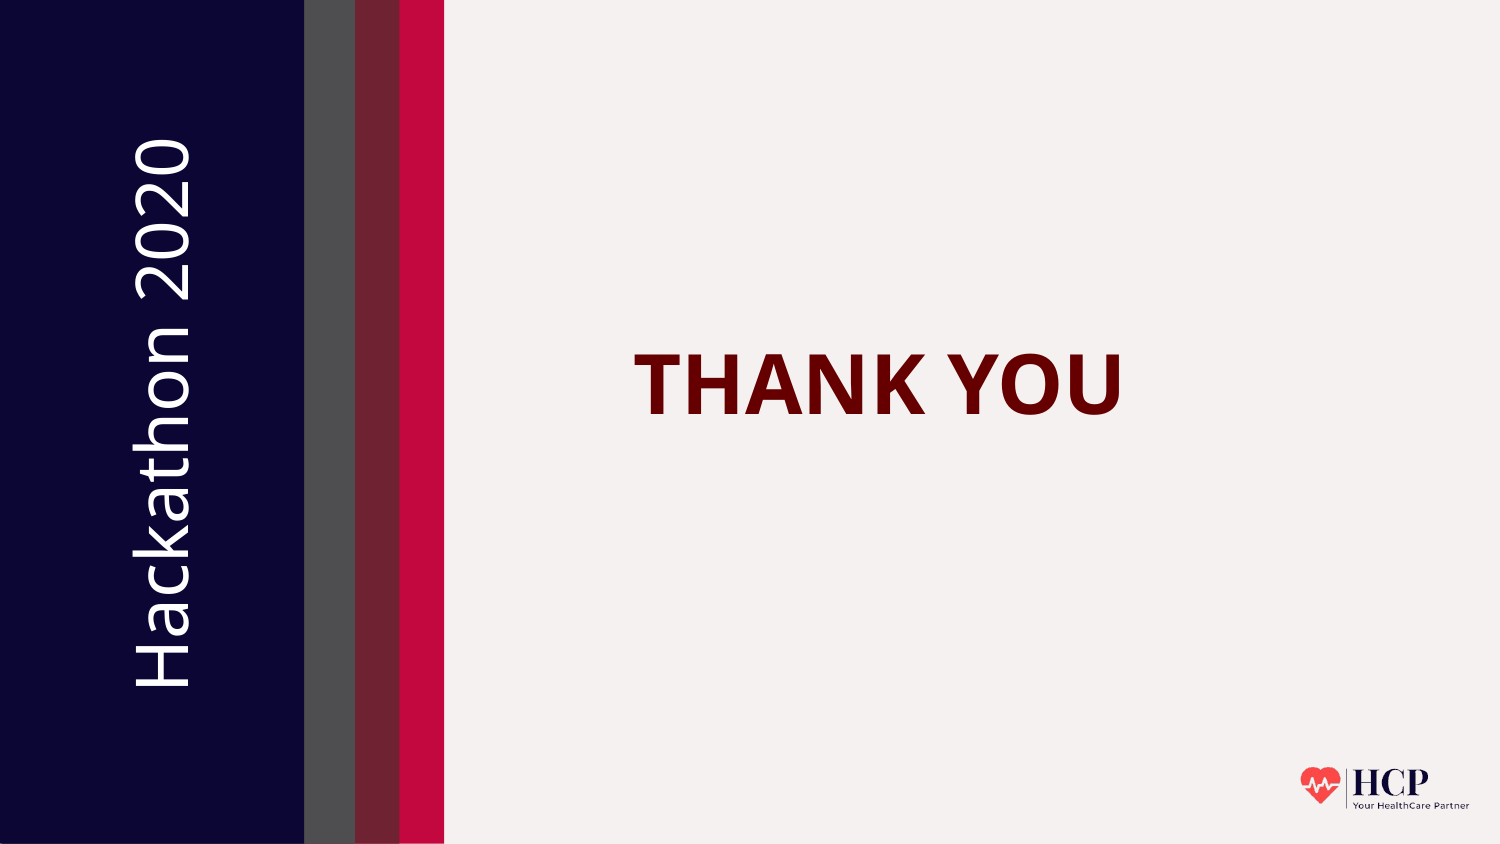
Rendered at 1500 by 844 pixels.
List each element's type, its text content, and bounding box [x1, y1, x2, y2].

text_box THANK YOU [618, 315, 1333, 572]
text_box [305, 0, 355, 844]
text_box [400, 0, 445, 844]
text_box [0, 0, 305, 844]
text_box Hackathon 2020 [100, 76, 265, 755]
text_box [355, 0, 400, 844]
picture [1275, 744, 1500, 844]
